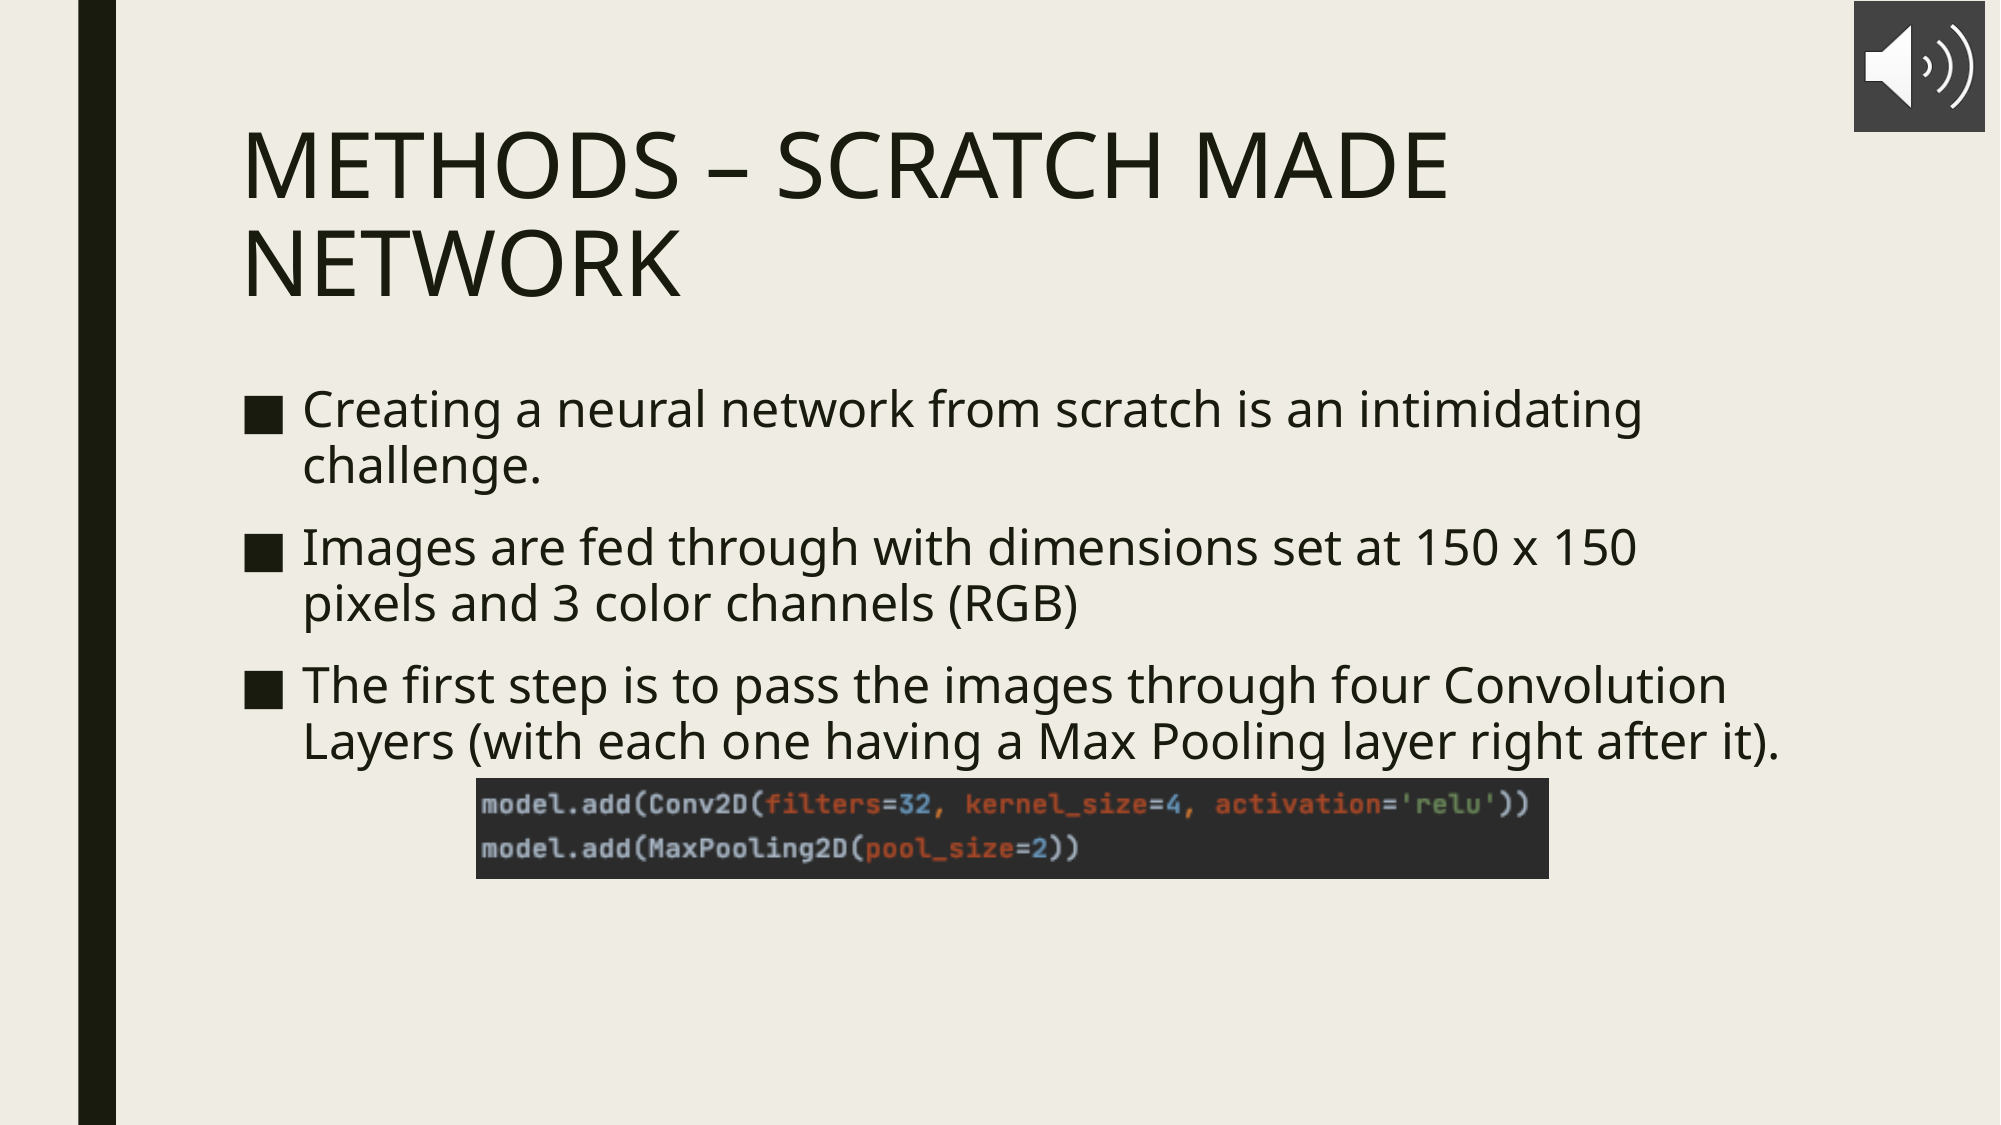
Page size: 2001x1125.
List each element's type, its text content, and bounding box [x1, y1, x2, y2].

picture [475, 778, 1549, 879]
picture [1852, 0, 1986, 134]
list Creating a neural network from scratch is an intimidating challenge. Images are fed through with dimensions set at 150 x 150 pixels and 3 color channels (RGB) The first step is to pass the images through four Convolution Layers (with each one having a Max Pooling layer right after it). [225, 375, 1800, 963]
title METHODS – SCRATCH MADE NETWORK [225, 112, 1800, 357]
